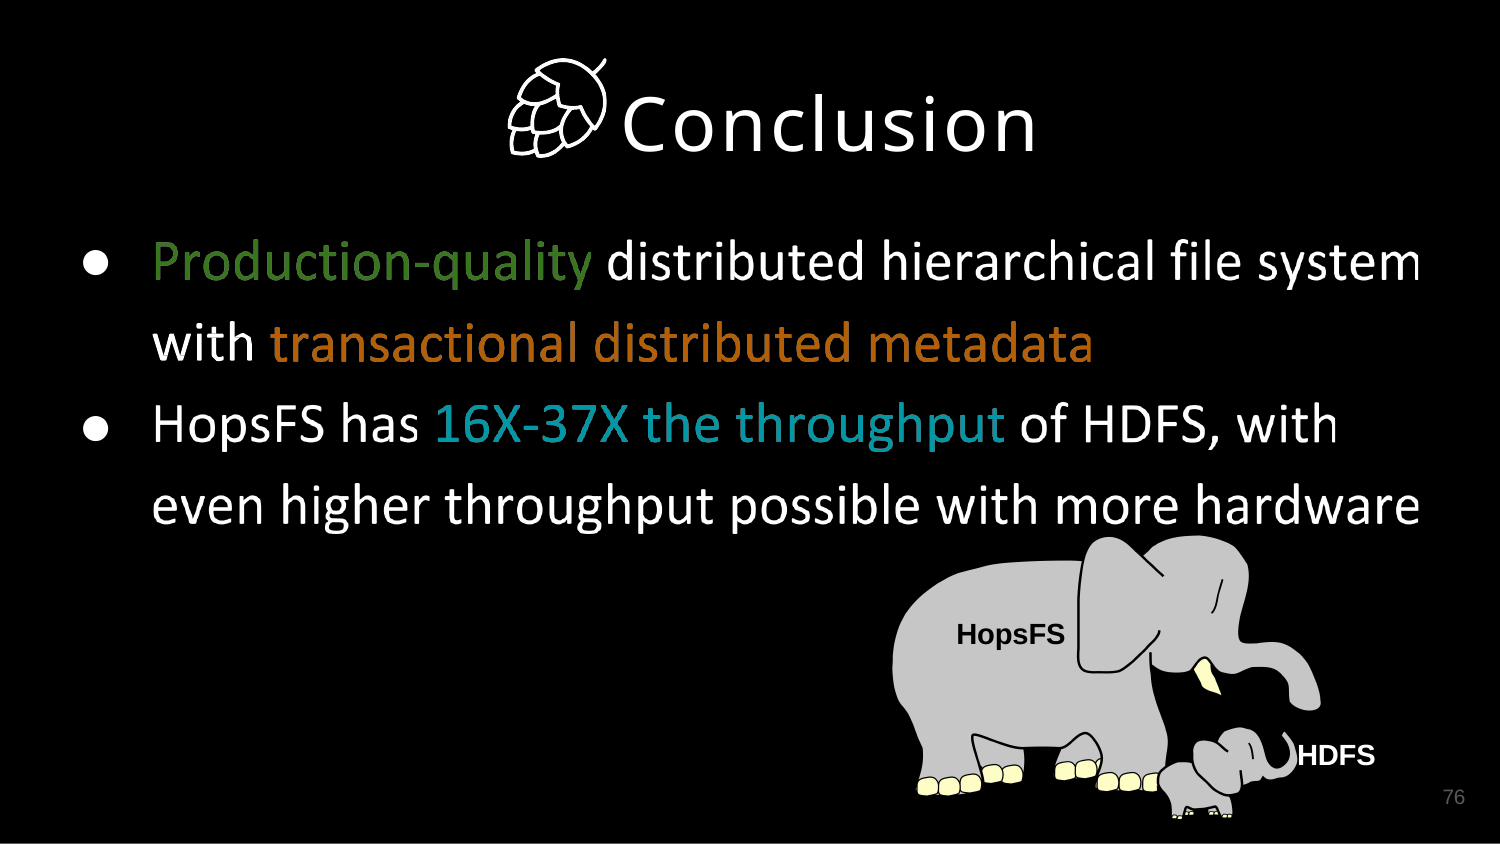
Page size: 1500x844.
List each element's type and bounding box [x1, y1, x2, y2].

slide_number [1438, 785, 1470, 844]
text_box [0, 0, 1500, 844]
title [618, 76, 1061, 218]
